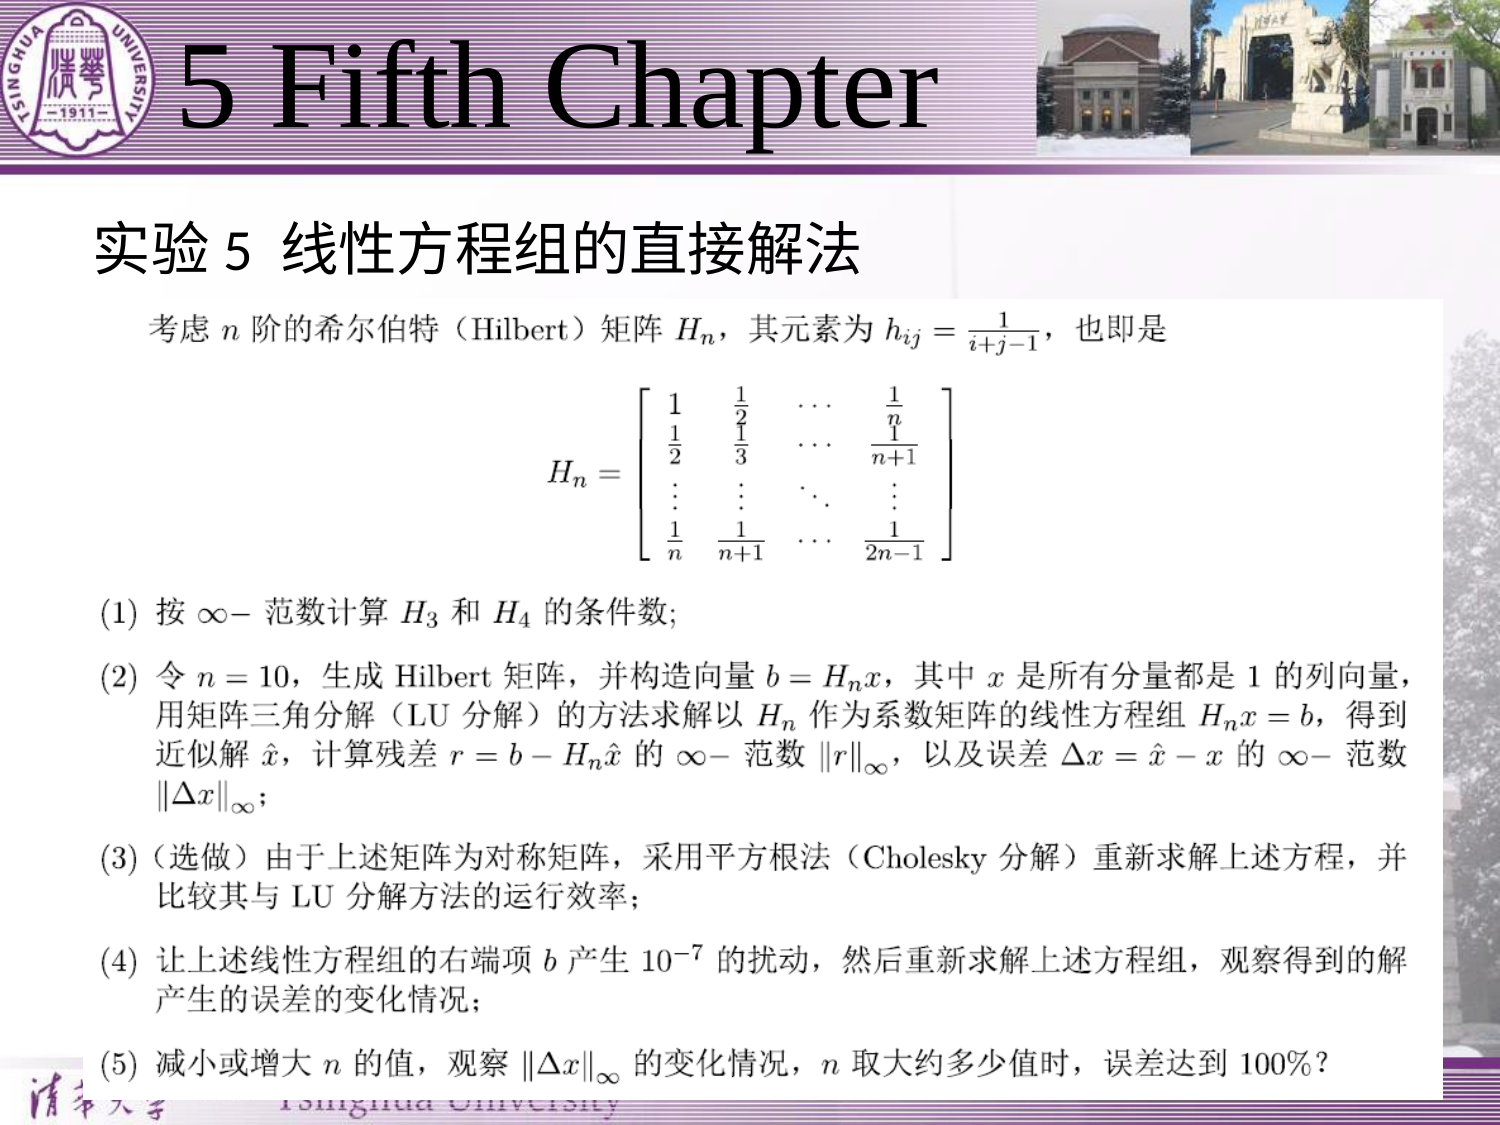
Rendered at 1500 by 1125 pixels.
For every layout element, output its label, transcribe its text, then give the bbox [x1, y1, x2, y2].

picture [0, 0, 1500, 1125]
title 5 Fifth Chapter [173, 2, 1353, 92]
text_box 实验5 线性方程组的直接解法 [92, 219, 1406, 288]
